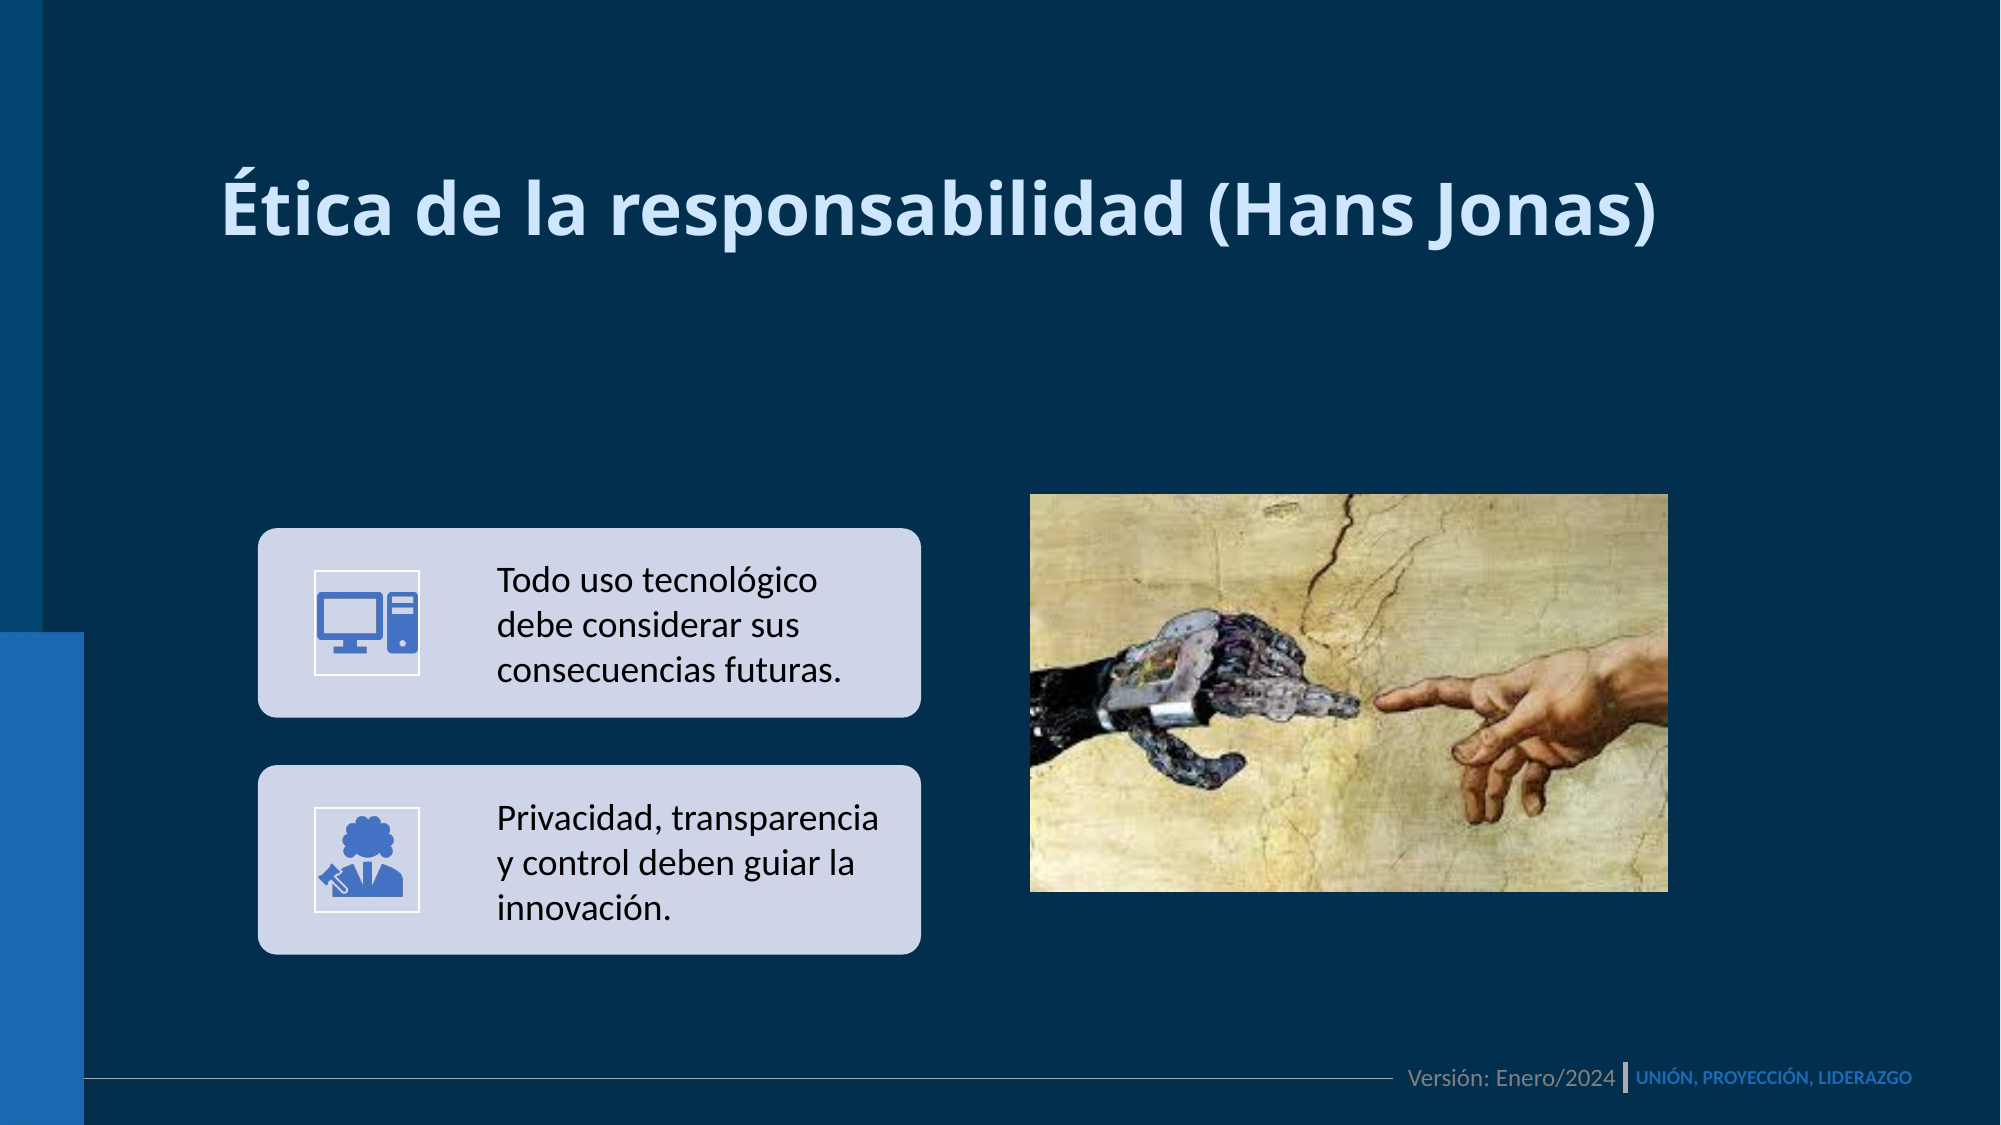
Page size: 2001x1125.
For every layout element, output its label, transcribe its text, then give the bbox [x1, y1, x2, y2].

title Ética de la responsabilidad (Hans Jonas) [204, 125, 1708, 258]
picture [1030, 494, 1668, 892]
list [257, 425, 921, 1058]
picture [0, 0, 84, 1125]
